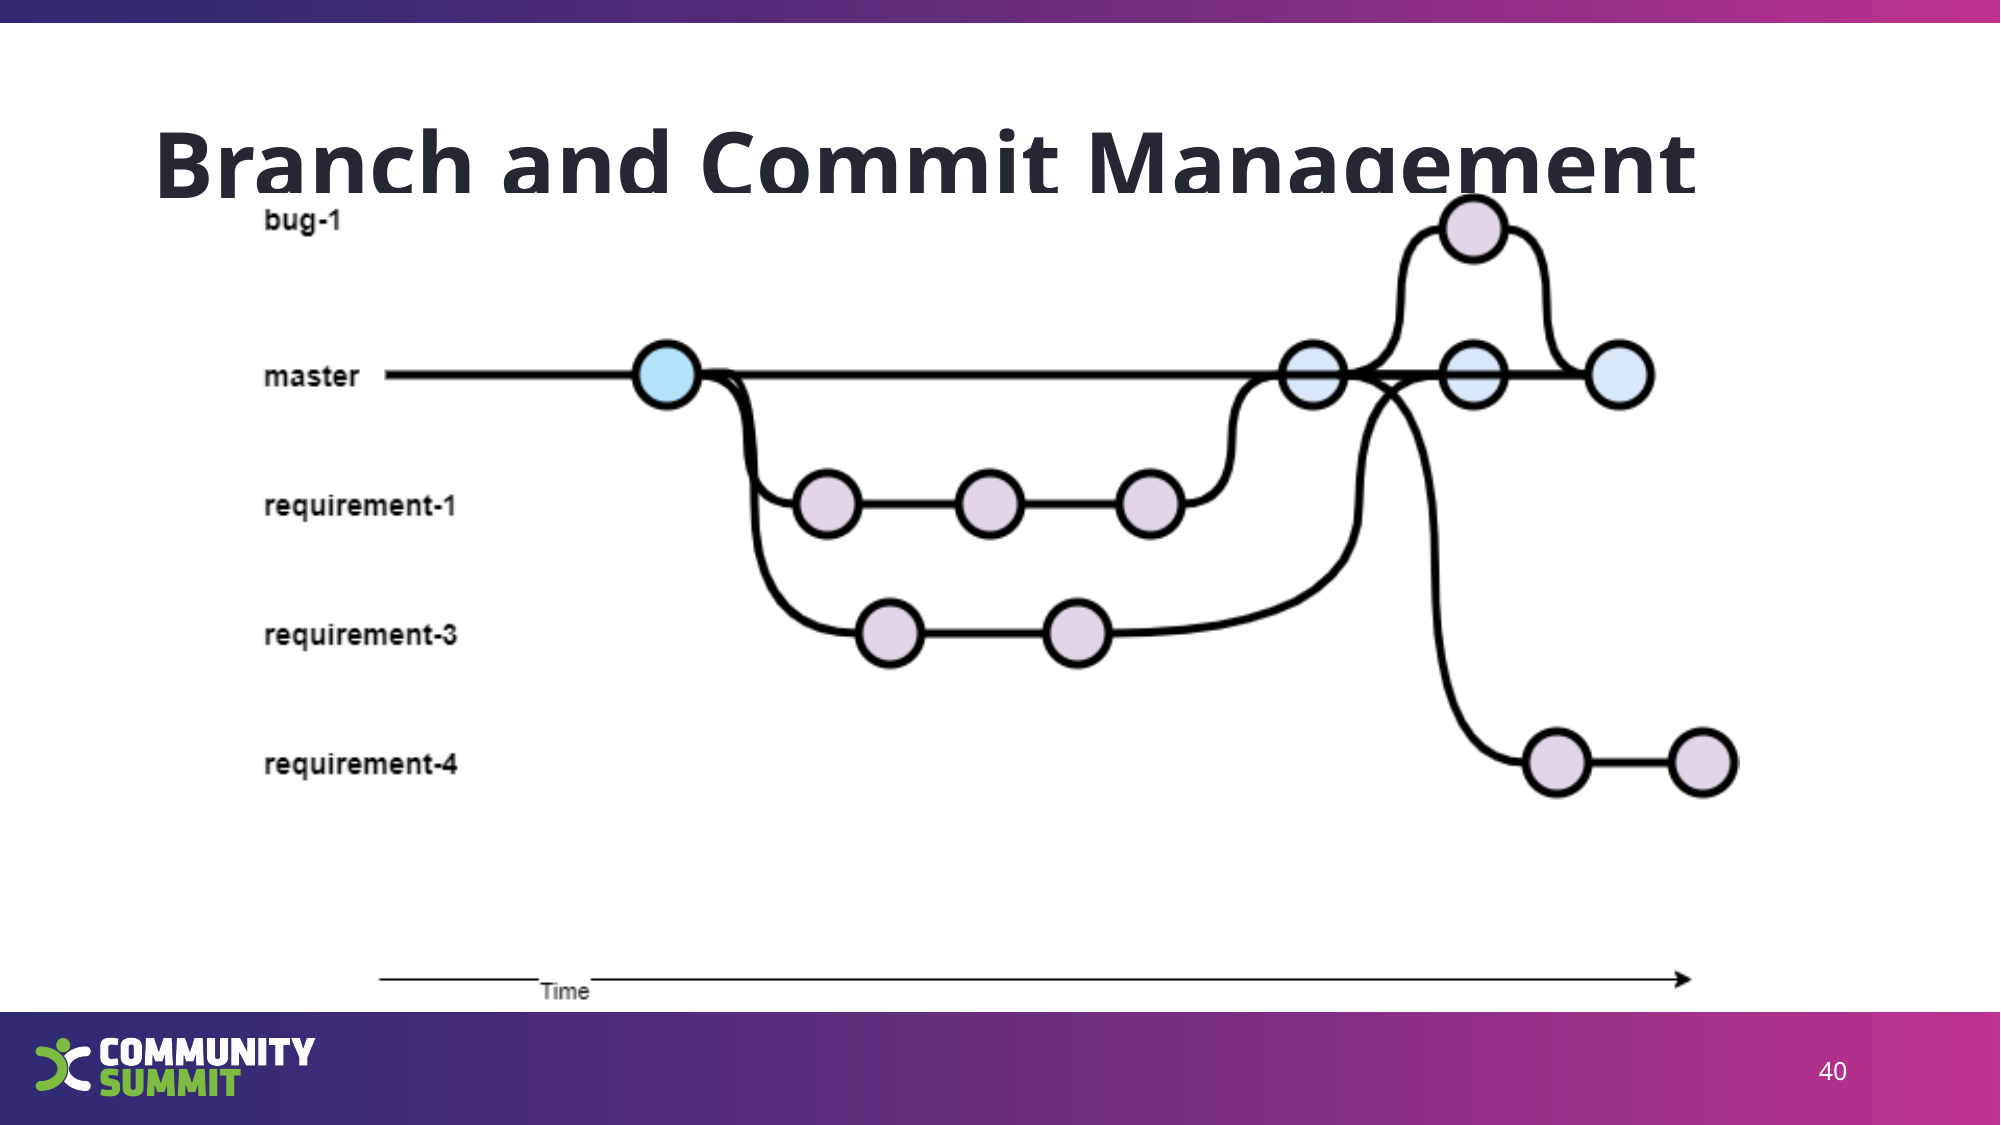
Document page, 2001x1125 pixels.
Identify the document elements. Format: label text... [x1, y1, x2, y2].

title Branch and Commit Management [137, 59, 1863, 278]
slide_number 40 [1412, 1042, 1863, 1103]
picture [260, 193, 1740, 1004]
picture [0, 0, 2000, 23]
picture [0, 1012, 2000, 1125]
